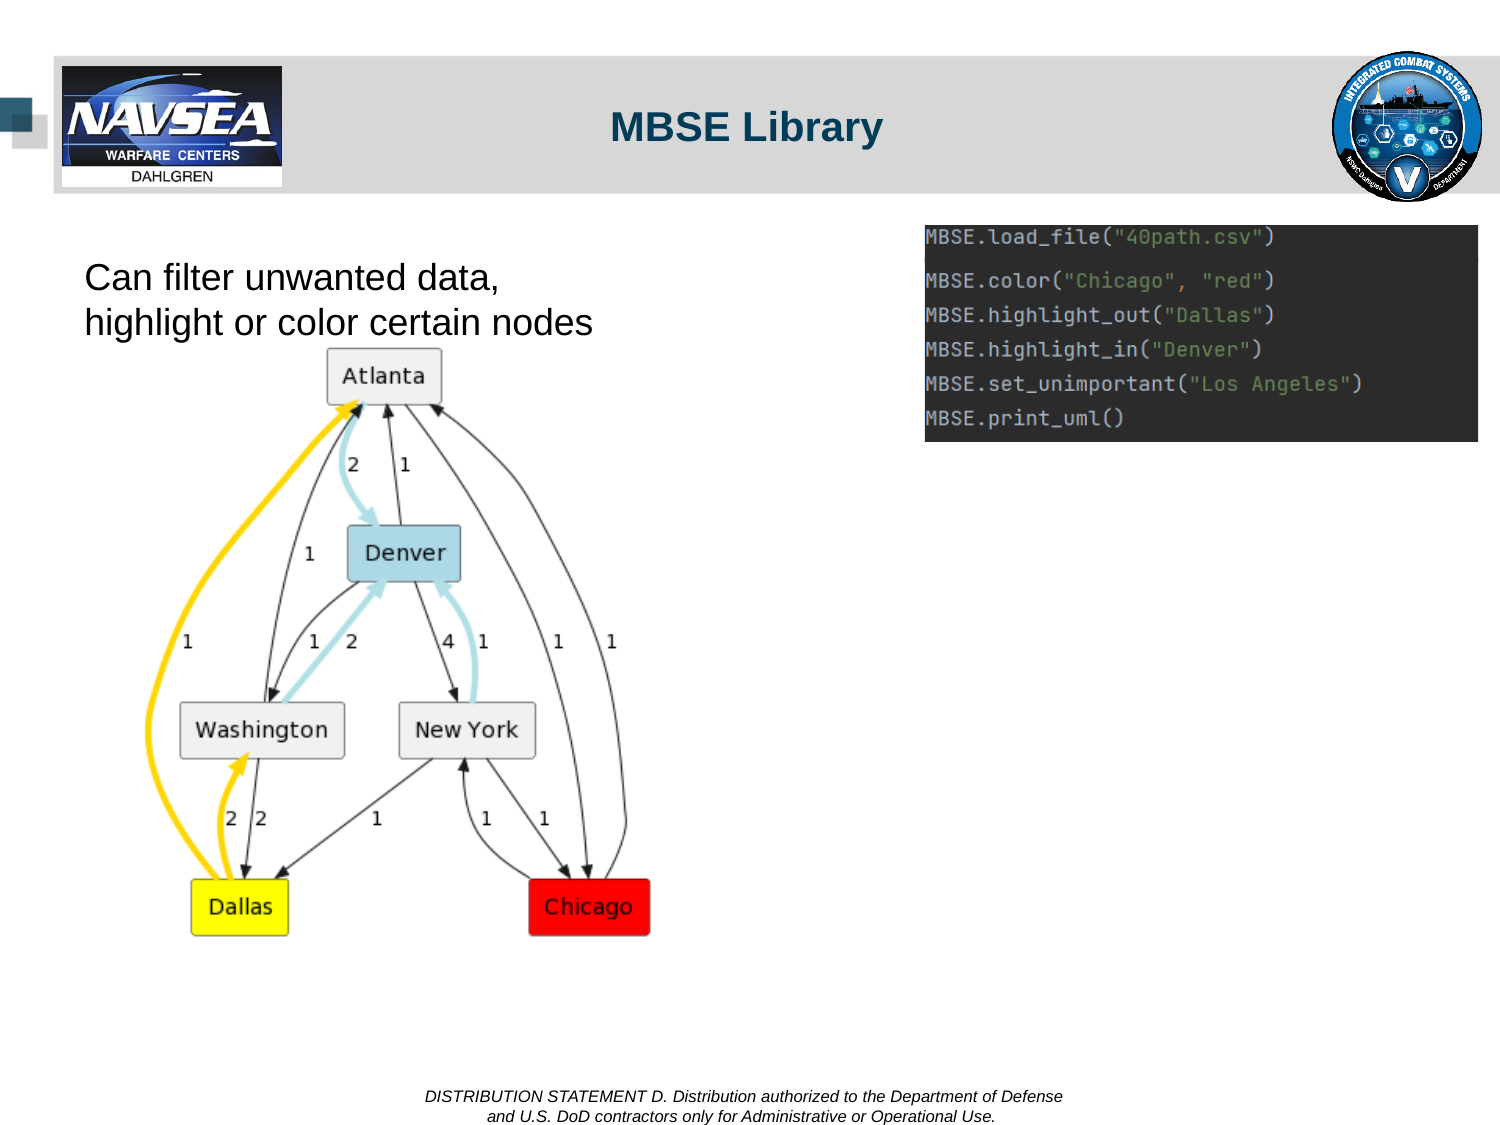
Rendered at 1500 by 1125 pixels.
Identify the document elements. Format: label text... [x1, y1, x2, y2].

title MBSE Library [69, 71, 1425, 178]
text_box Can filter unwanted data, highlight or color certain nodes [69, 245, 620, 351]
picture [124, 337, 657, 943]
picture [0, 16, 1500, 443]
